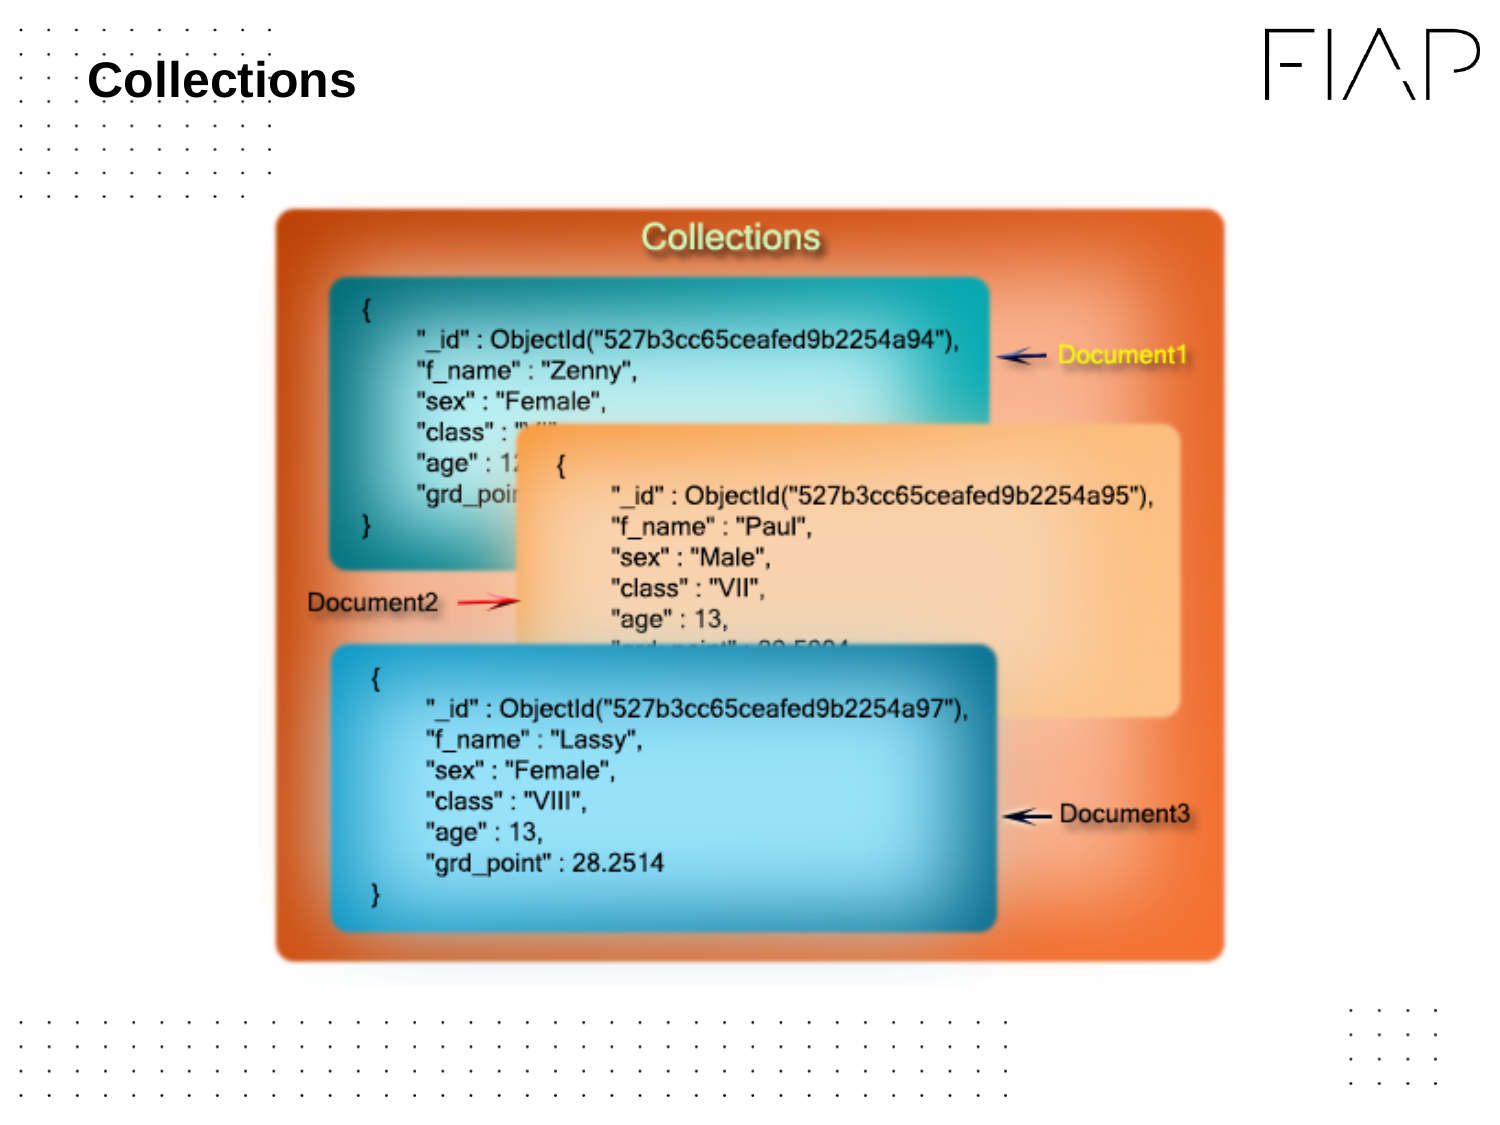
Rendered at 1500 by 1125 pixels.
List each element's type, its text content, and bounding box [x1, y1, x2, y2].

title Collections [72, 43, 1223, 119]
picture [1344, 1007, 1437, 1085]
picture [19, 28, 1247, 986]
picture [1265, 28, 1480, 100]
picture [19, 1019, 1007, 1097]
